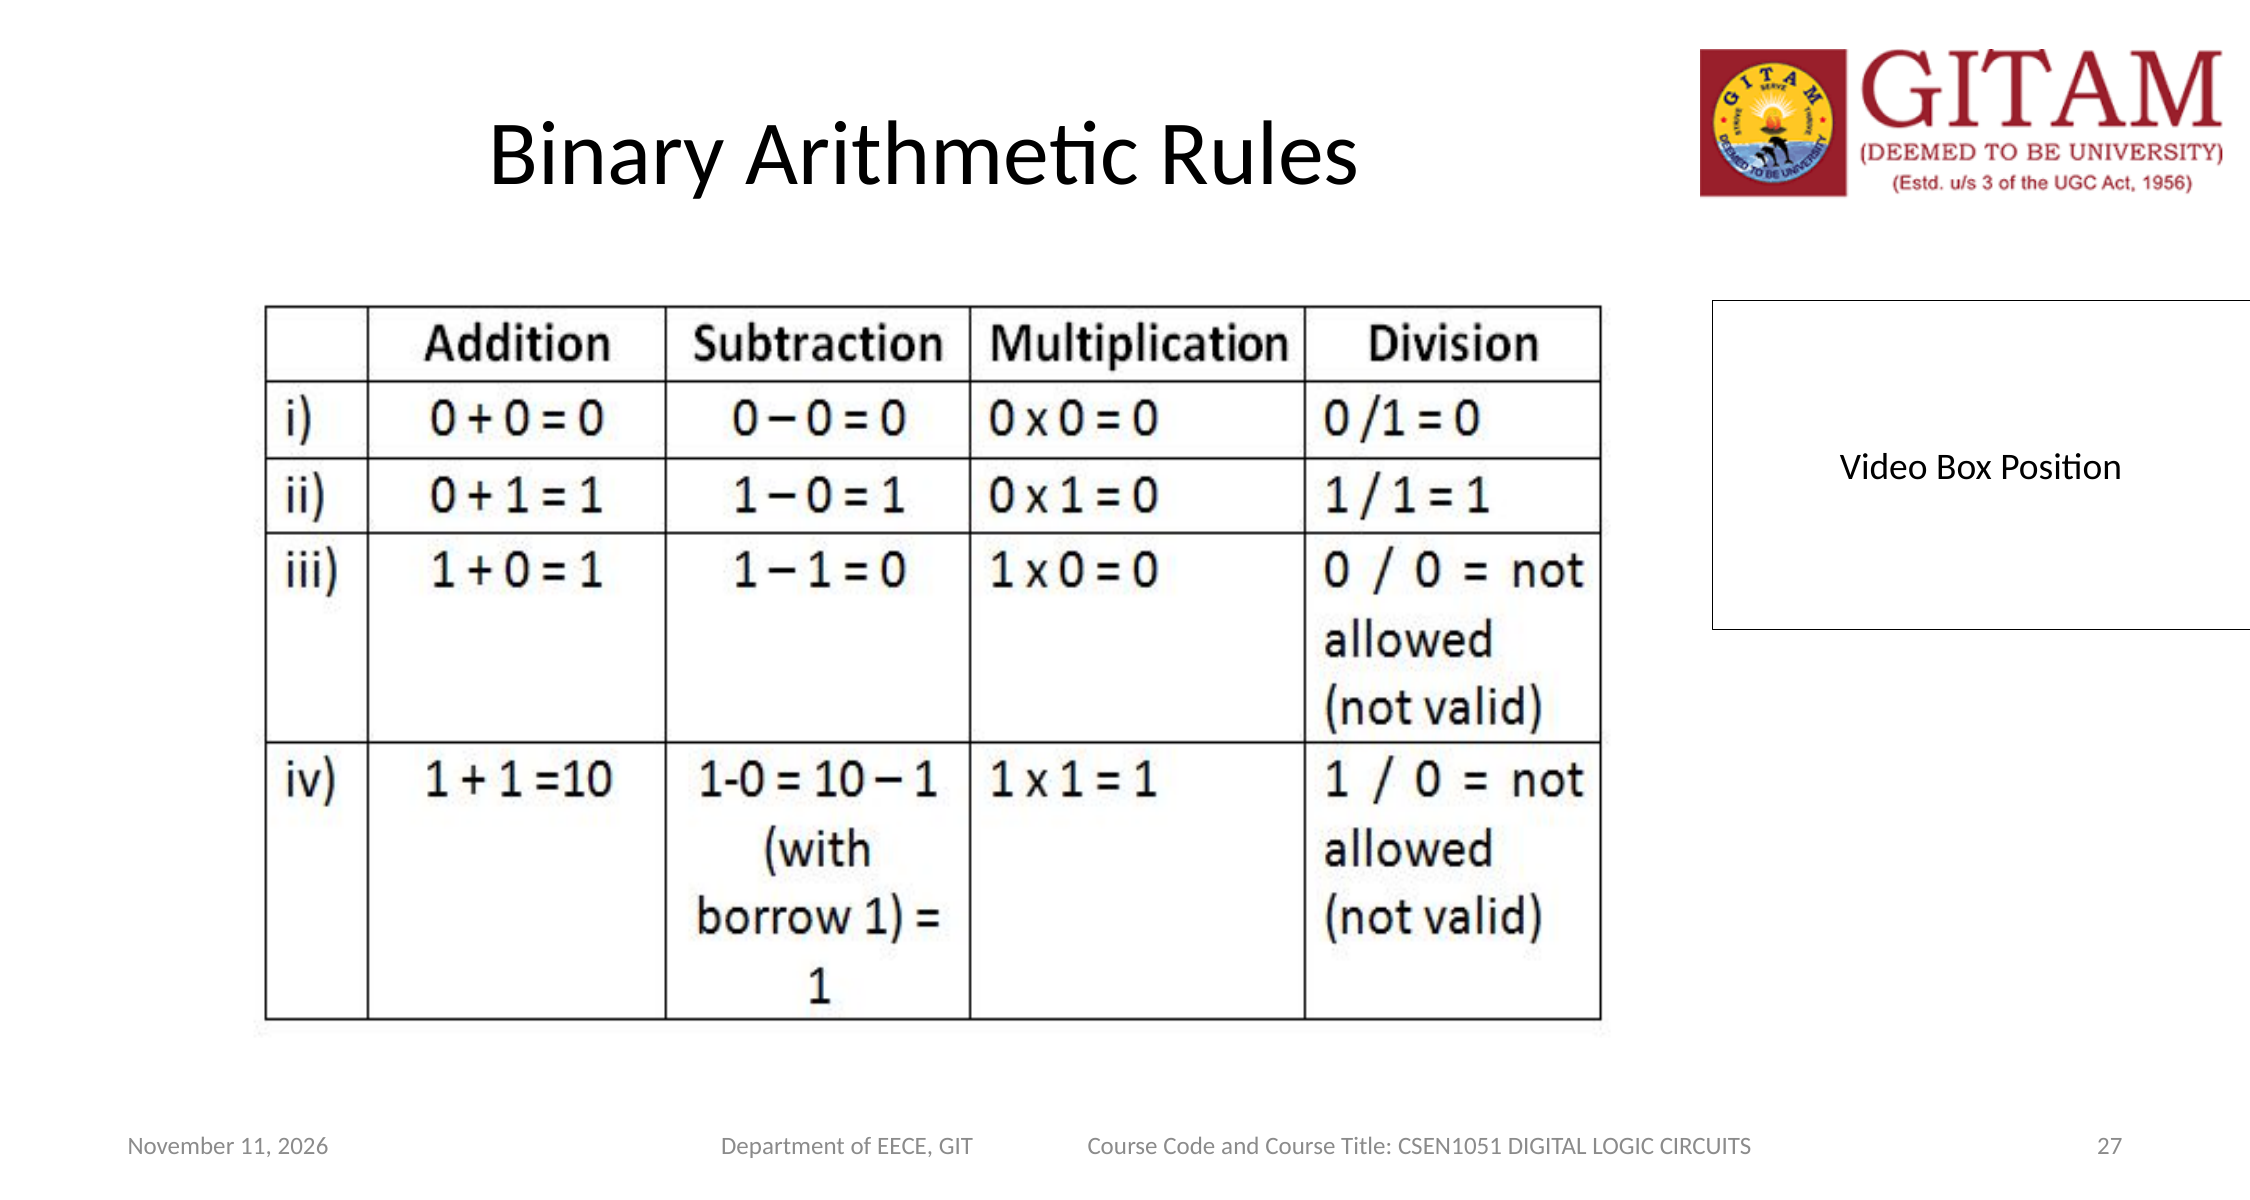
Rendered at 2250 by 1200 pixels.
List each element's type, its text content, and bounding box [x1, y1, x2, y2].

title Binary Arithmetic Rules [112, 48, 1738, 249]
footer Department of EECE, GIT Course Code and Course Title: CSEN1051 DIGITAL LOGIC CIRCUITS [638, 1112, 2000, 1177]
text_box Video Box Position [1712, 299, 2250, 630]
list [237, 287, 1624, 1051]
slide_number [112, 1112, 638, 1177]
picture [1699, 49, 2235, 201]
slide_number 27 [2000, 1112, 2138, 1177]
